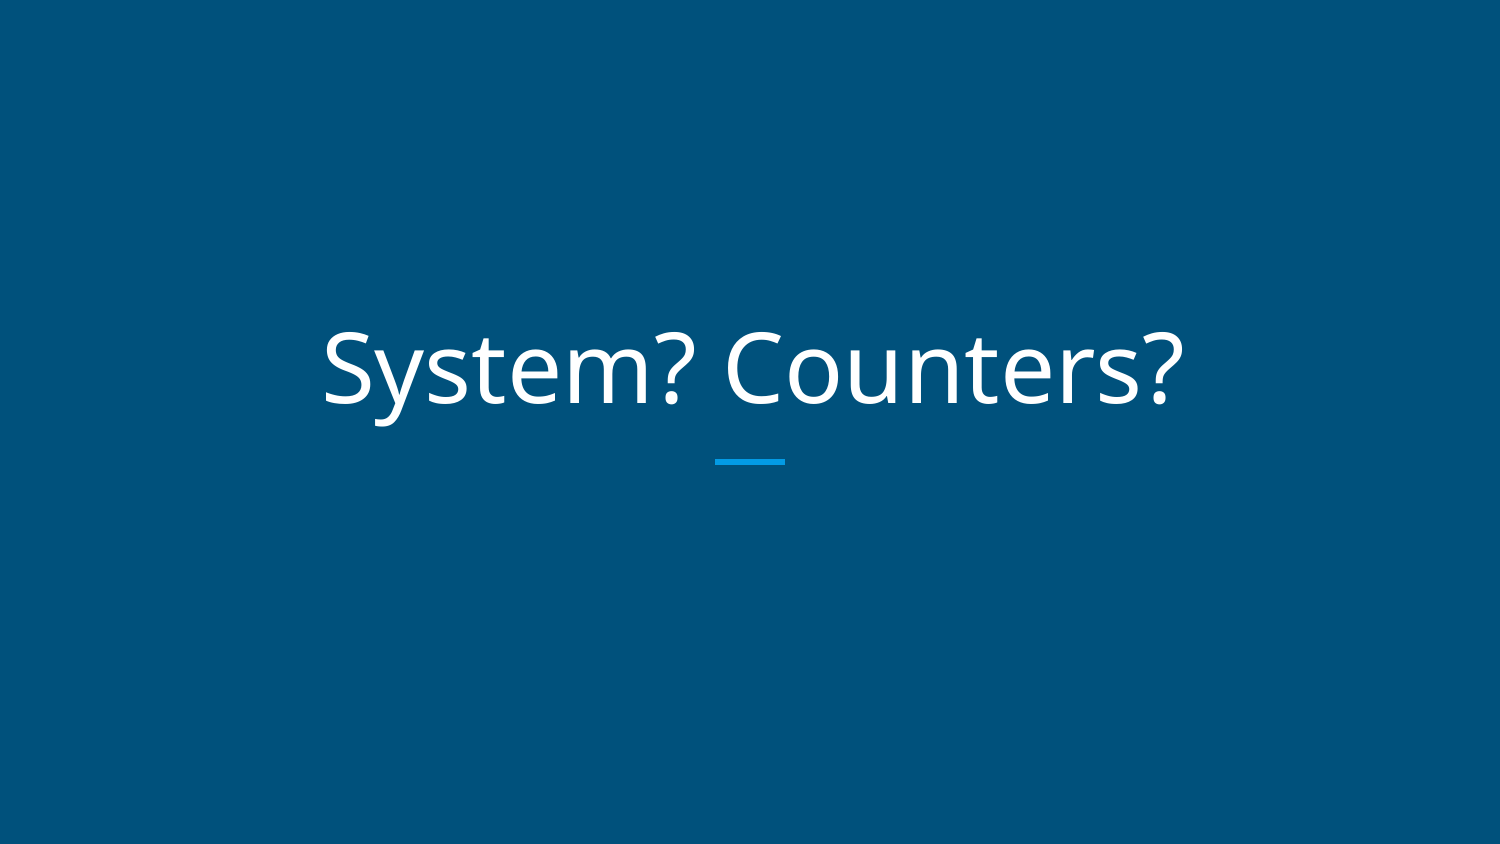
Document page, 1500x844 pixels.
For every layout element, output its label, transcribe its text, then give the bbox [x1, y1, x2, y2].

title System? Counters? [78, 289, 1429, 439]
